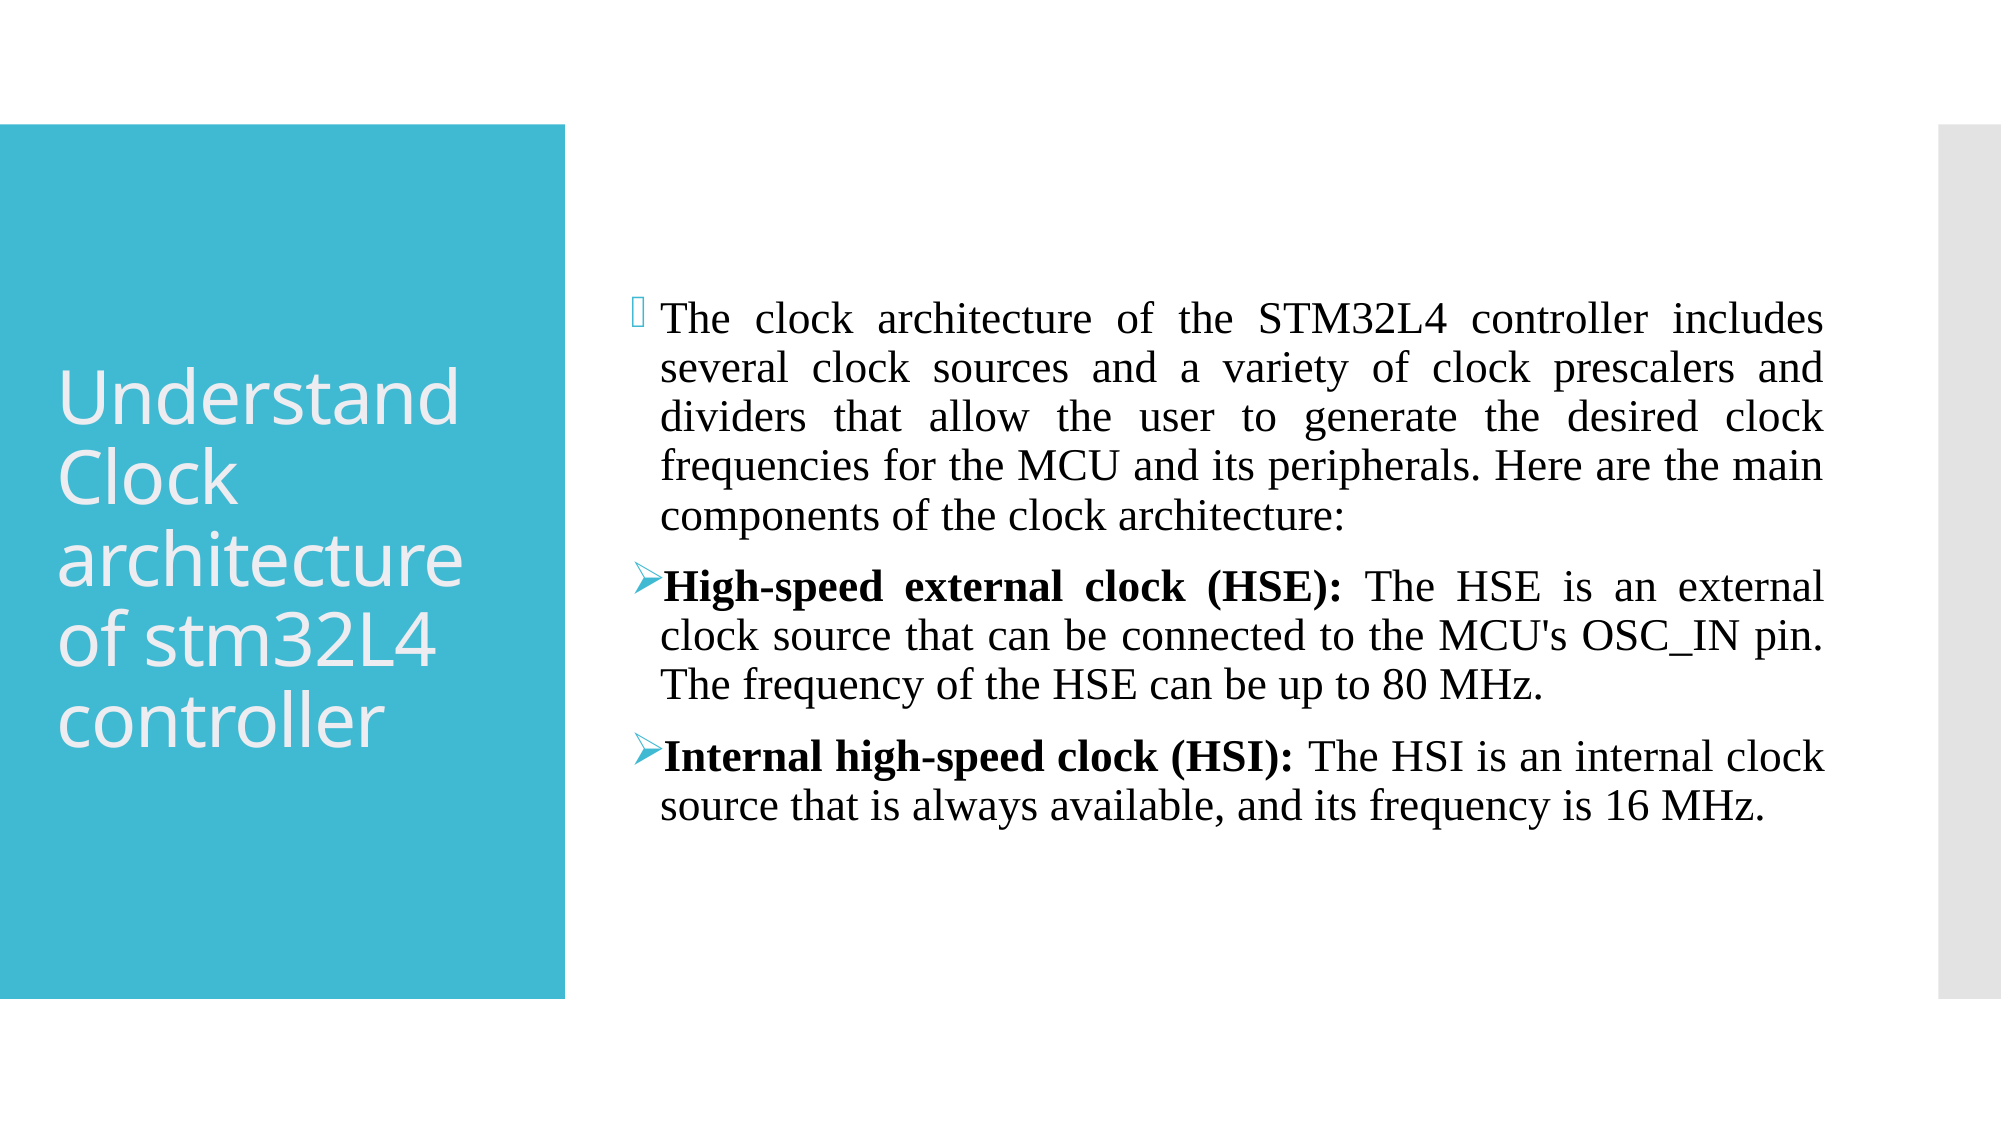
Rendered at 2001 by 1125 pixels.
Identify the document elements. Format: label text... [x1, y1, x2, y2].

title Understand Clock architecture of stm32L4 controller [41, 184, 525, 940]
list The clock architecture of the STM32L4 controller includes several clock sources and a variety of clock prescalers and dividers that allow the user to generate the desired clock frequencies for the MCU and its peripherals. Here are the main components of the clock architecture: High-speed external clock (HSE): The HSE is an external clock source that can be connected to the MCU's OSC_IN pin. The frequency of the HSE can be up to 80 MHz. Internal high-speed clock (HSI): The HSI is an internal clock source that is always available, and its frequency is 16 MHz. [615, 281, 1841, 844]
